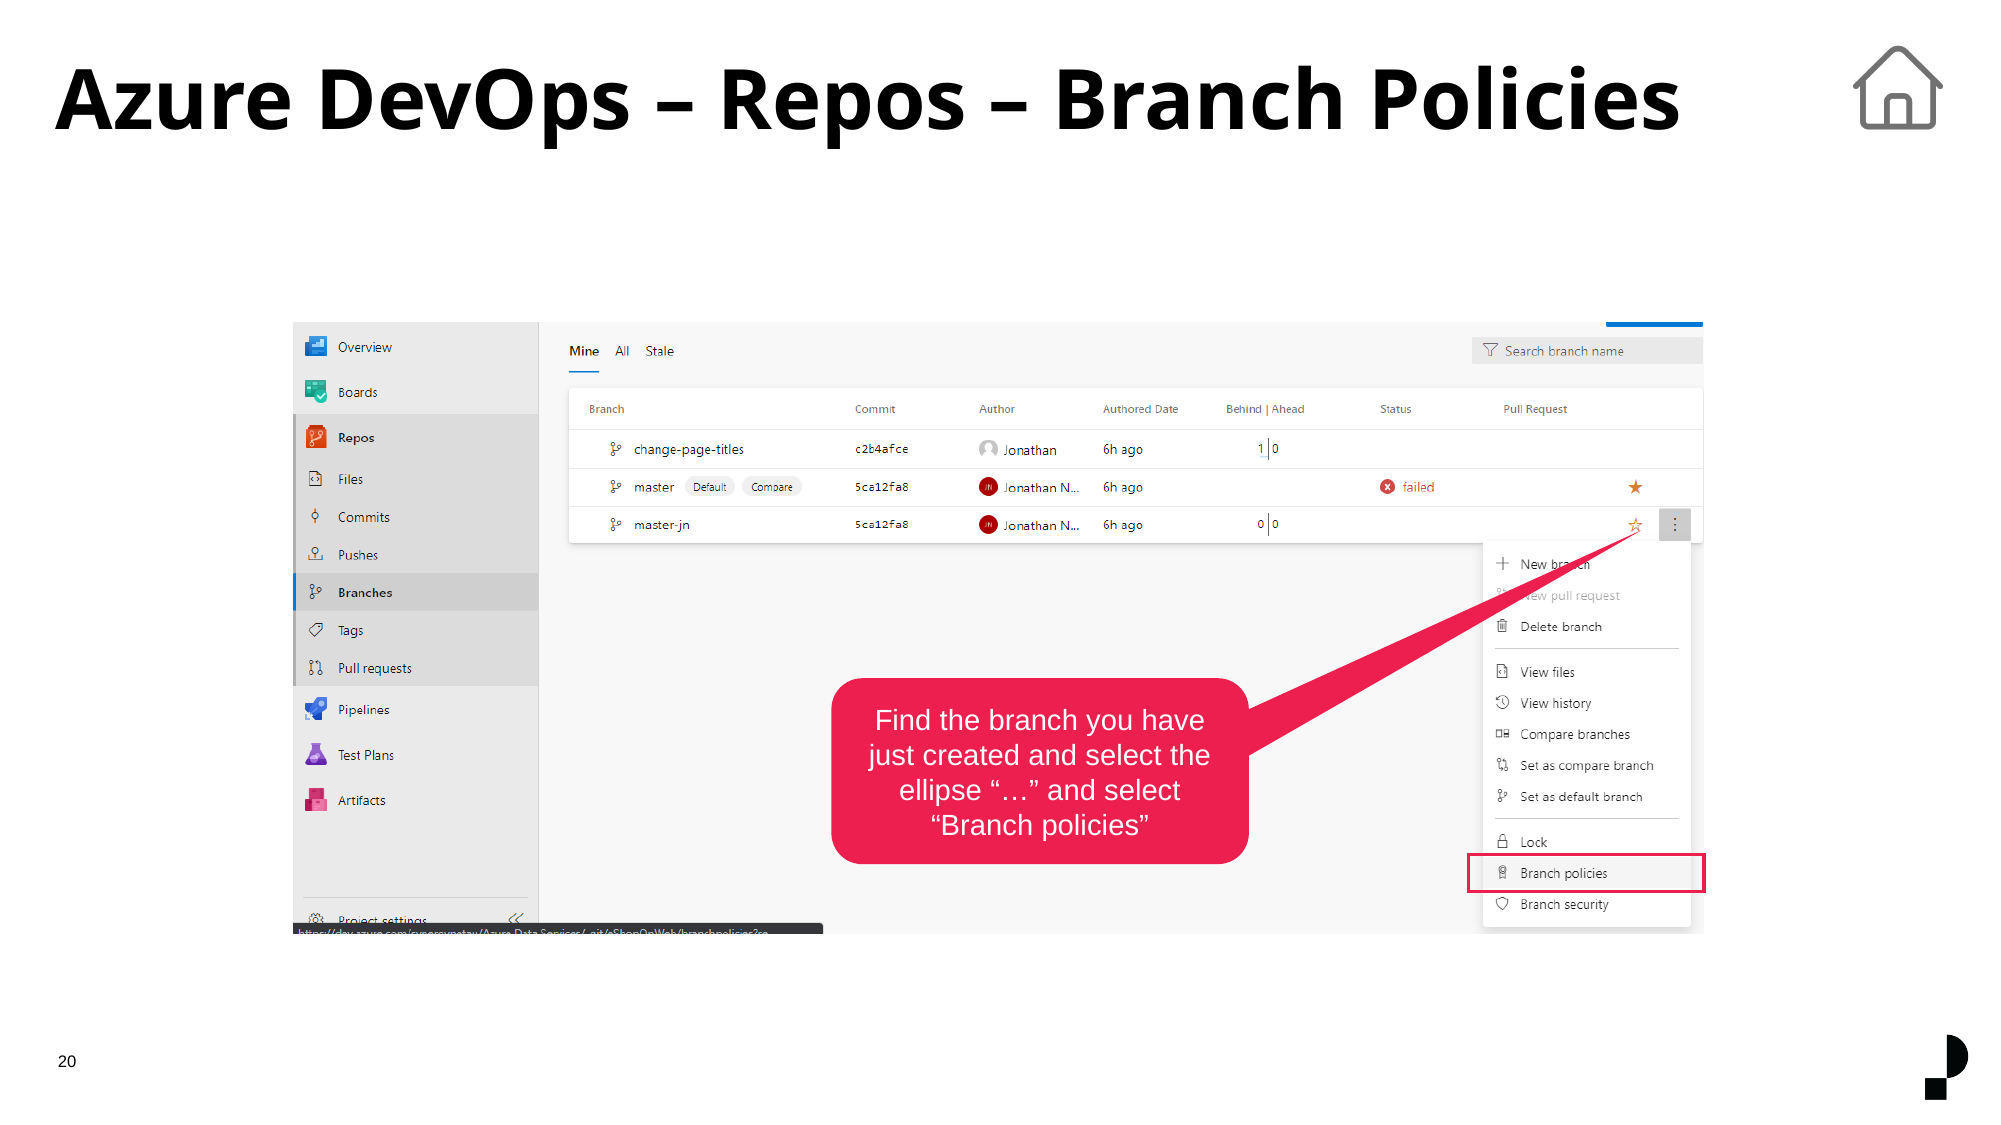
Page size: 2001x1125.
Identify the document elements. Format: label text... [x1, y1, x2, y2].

picture [293, 322, 1705, 934]
slide_number 20 [56, 1050, 77, 1071]
picture [1853, 43, 1943, 132]
picture [1920, 1028, 1972, 1106]
list Azure DevOps – Repos – Branch Policies [55, 57, 1943, 149]
